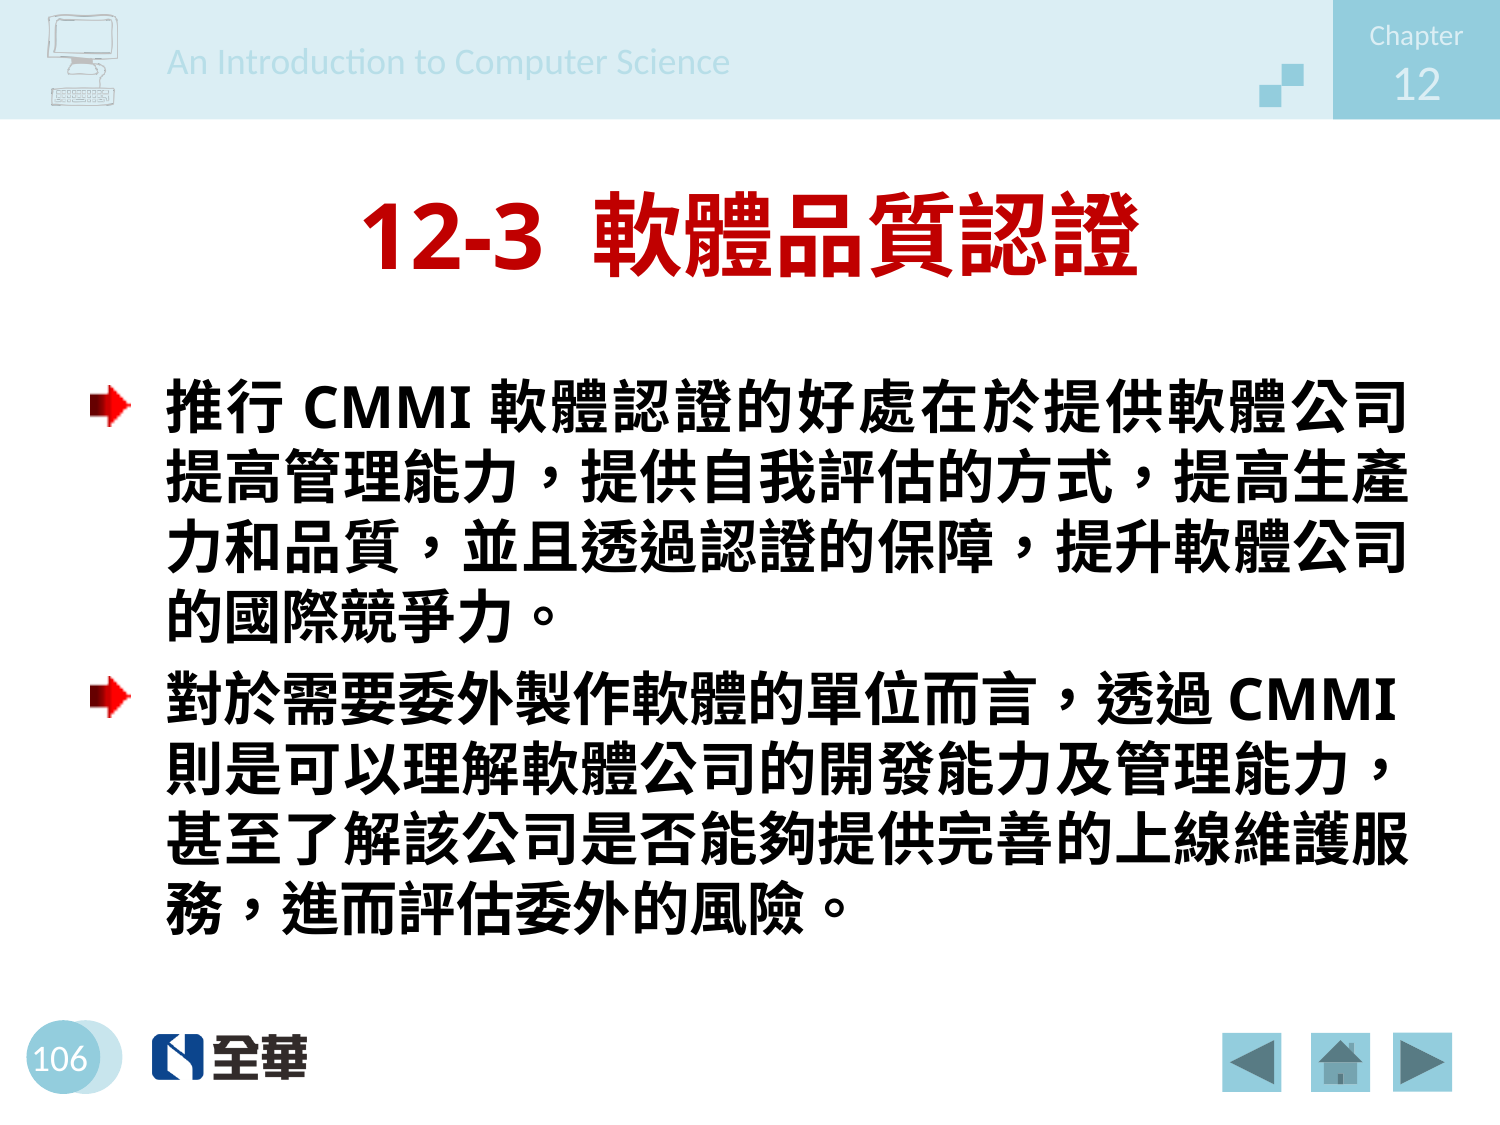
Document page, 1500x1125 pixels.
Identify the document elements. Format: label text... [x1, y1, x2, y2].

list 推行CMMI軟體認證的好處在於提供軟體公司提高管理能力，提供自我評估的方式，提高生產力和品質，並且透過認證的保障，提升軟體公司的國際競爭力。 對於需要委外製作軟體的單位而言，透過CMMI則是可以理解軟體公司的開發能力及管理能力，甚至了解該公司是否能夠提供完善的上線維護服務，進而評估委外的風險。 [75, 363, 1425, 1005]
title 12-3 軟體品質認證 [75, 138, 1425, 327]
picture [152, 1034, 307, 1080]
picture [90, 676, 131, 718]
picture [47, 14, 118, 106]
picture [90, 385, 131, 427]
